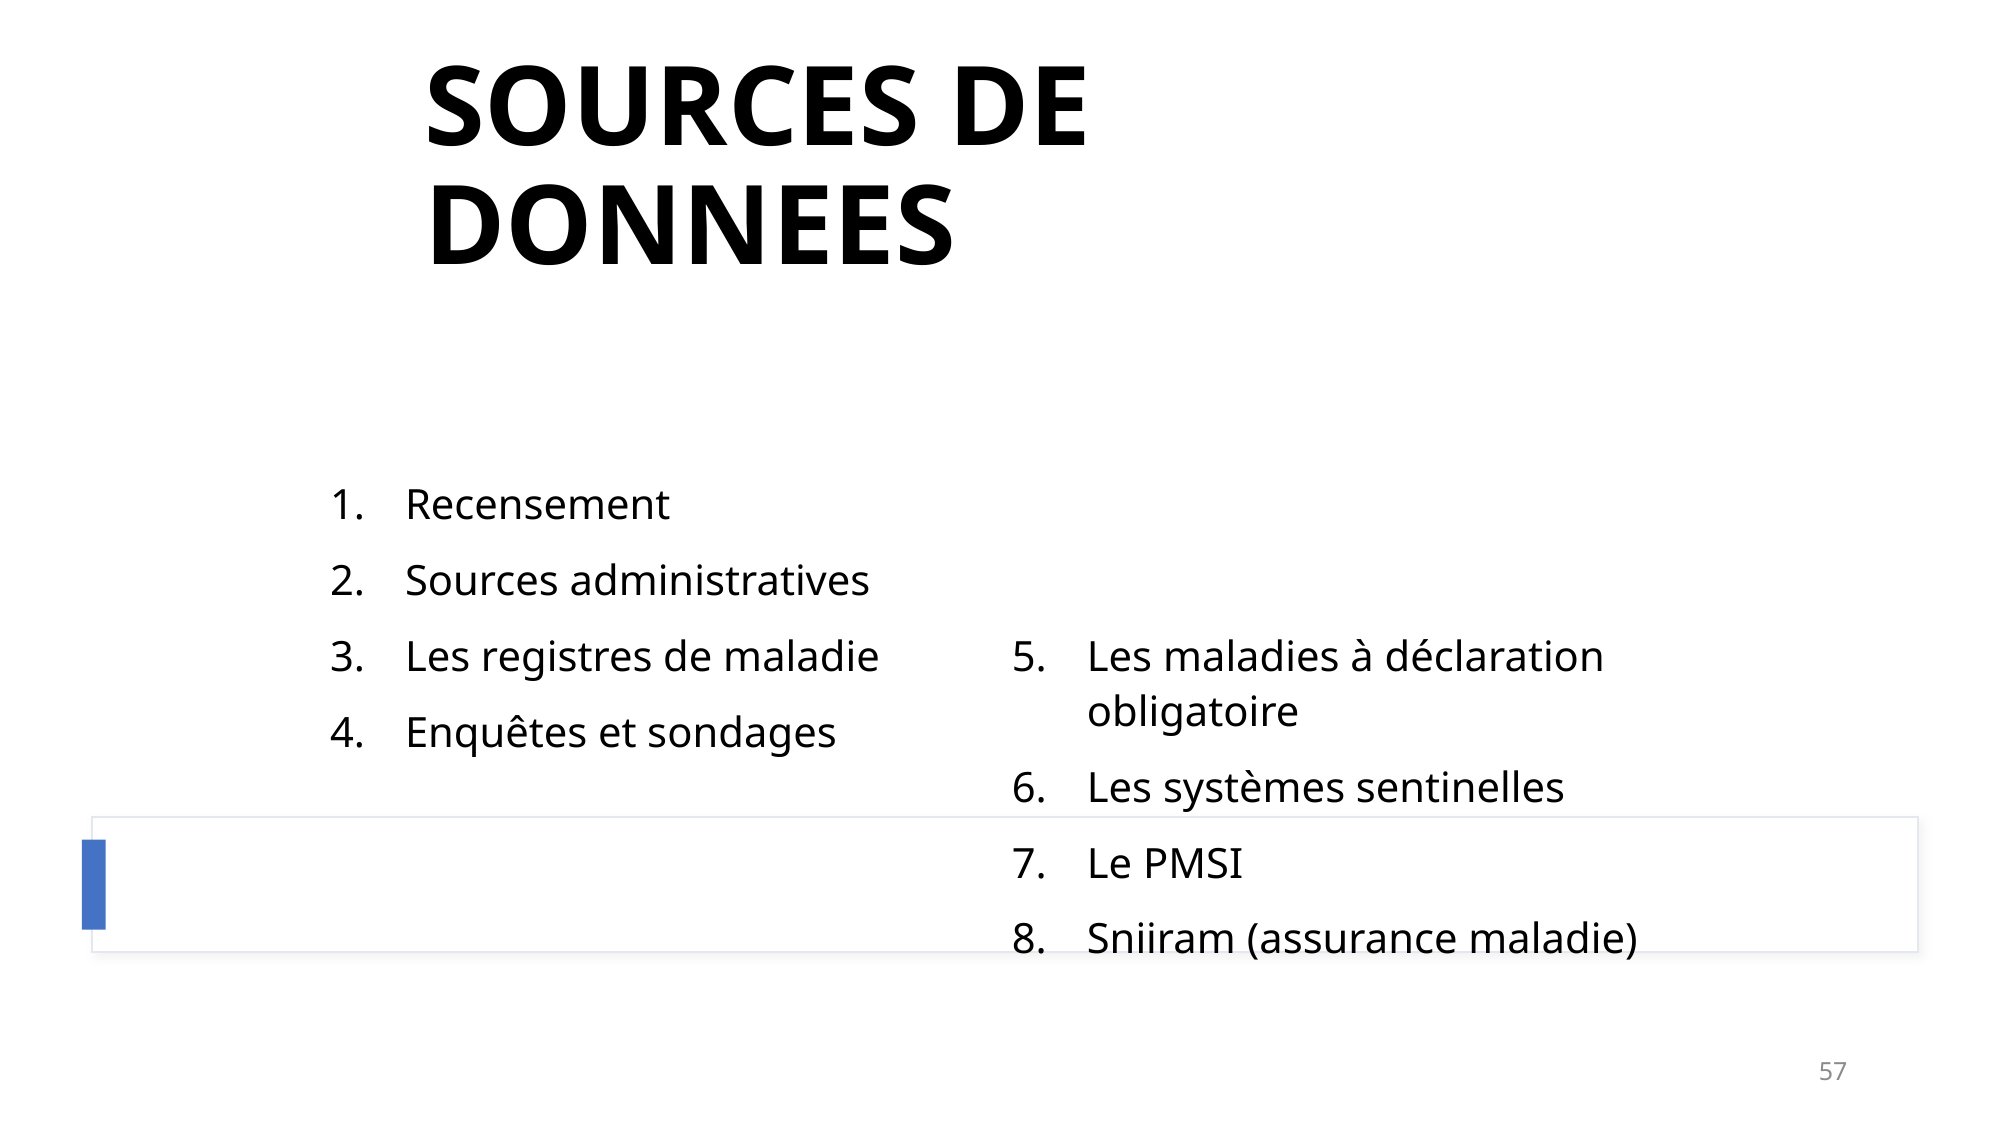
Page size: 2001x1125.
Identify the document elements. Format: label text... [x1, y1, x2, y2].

slide_number 57 [1412, 1042, 1863, 1103]
list Recensement Sources administratives Les registres de maladie Enquêtes et sondages Les maladies à déclaration obligatoire Les systèmes sentinelles Le PMSI Sniiram (assurance maladie) [303, 444, 1697, 1012]
title SOURCES DE DONNEES [409, 42, 1572, 296]
